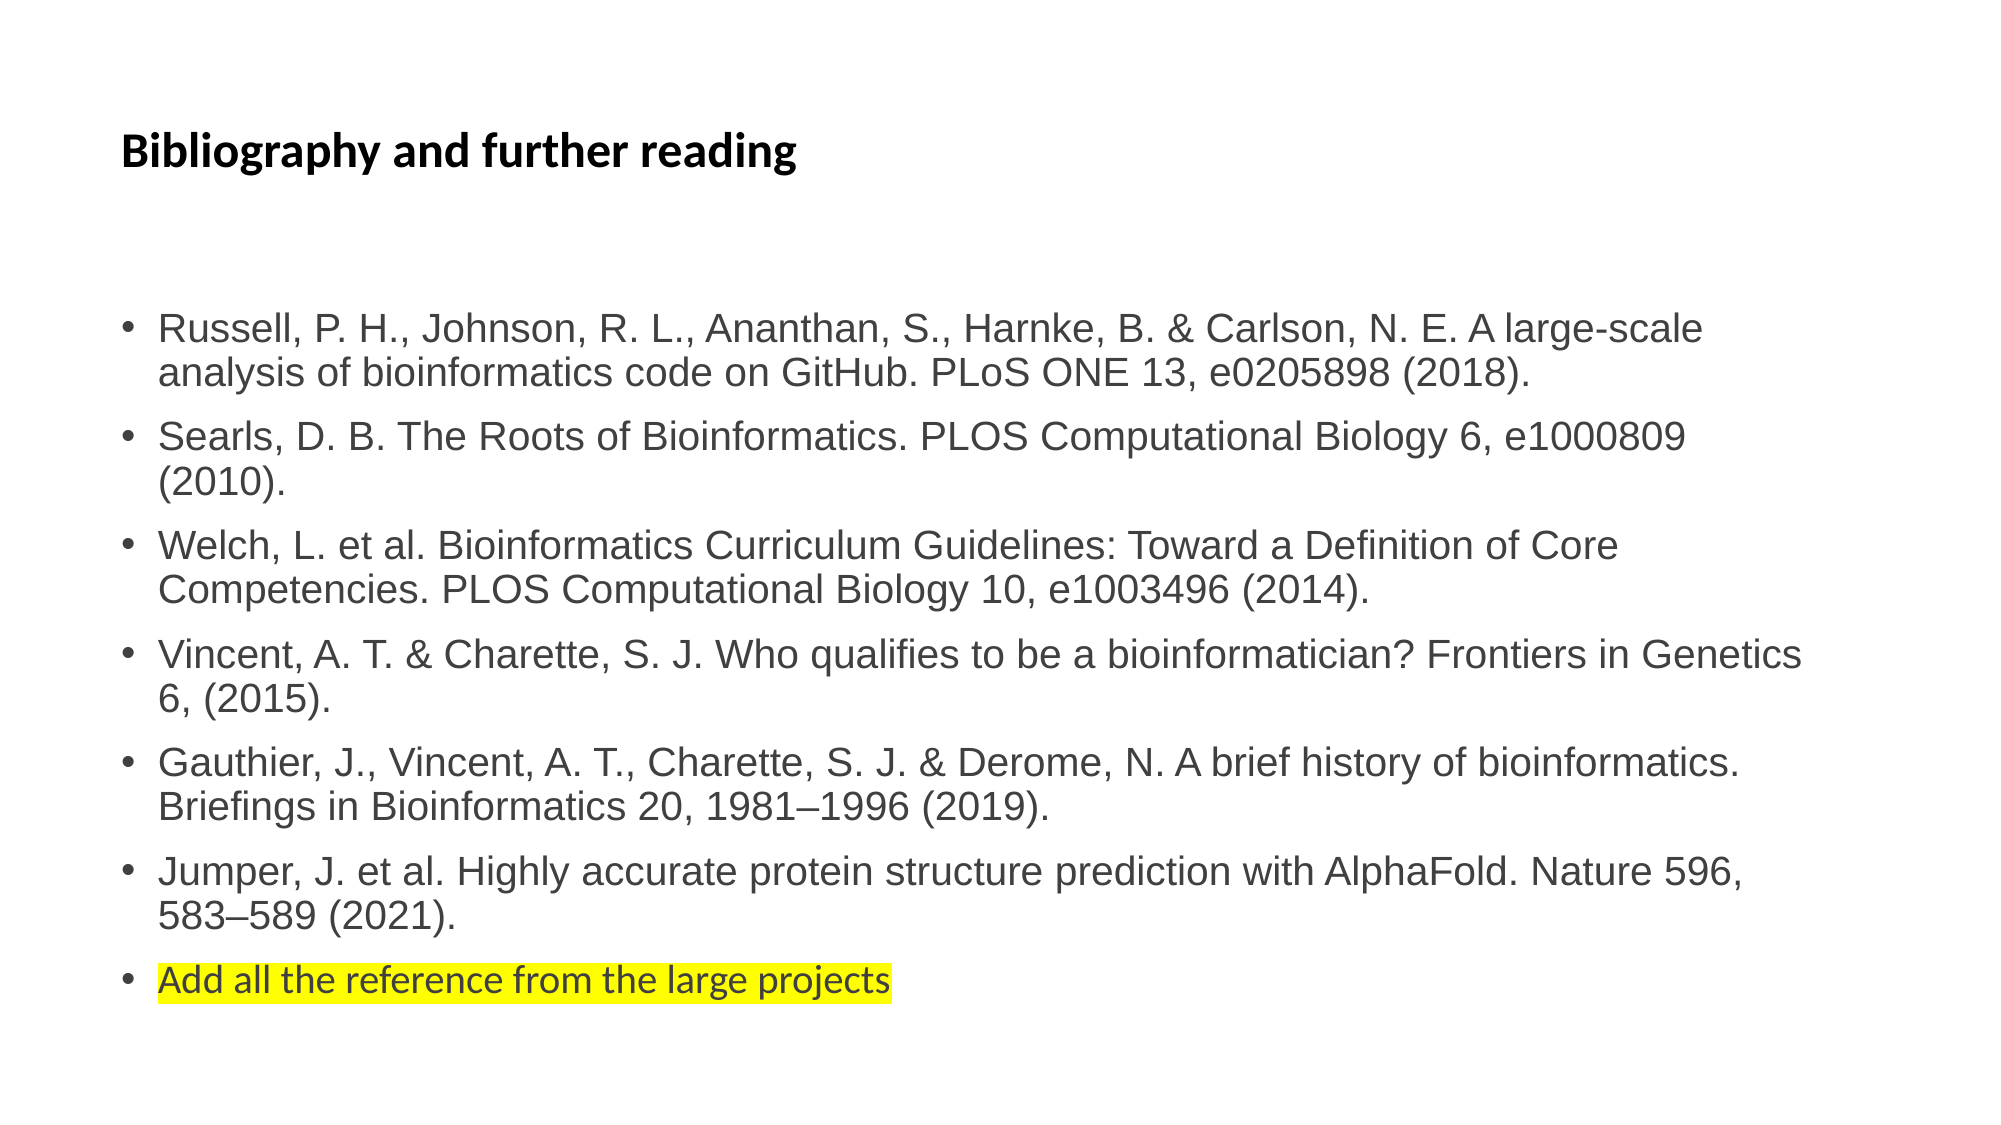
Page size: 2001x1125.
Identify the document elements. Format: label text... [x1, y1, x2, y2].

list Russell, P. H., Johnson, R. L., Ananthan, S., Harnke, B. & Carlson, N. E. A large-scale analysis of bioinformatics code on GitHub. PLoS ONE 13, e0205898 (2018). Searls, D. B. The Roots of Bioinformatics. PLOS Computational Biology 6, e1000809 (2010). Welch, L. et al. Bioinformatics Curriculum Guidelines: Toward a Definition of Core Competencies. PLOS Computational Biology 10, e1003496 (2014). Vincent, A. T. & Charette, S. J. Who qualifies to be a bioinformatician? Frontiers in Genetics 6, (2015). Gauthier, J., Vincent, A. T., Charette, S. J. & Derome, N. A brief history of bioinformatics. Briefings in Bioinformatics 20, 1981–1996 (2019). Jumper, J. et al. Highly accurate protein structure prediction with AlphaFold. Nature 596, 583–589 (2021). Add all the reference from the large projects [106, 299, 1832, 1014]
title Bibliography and further reading [106, 42, 1832, 260]
